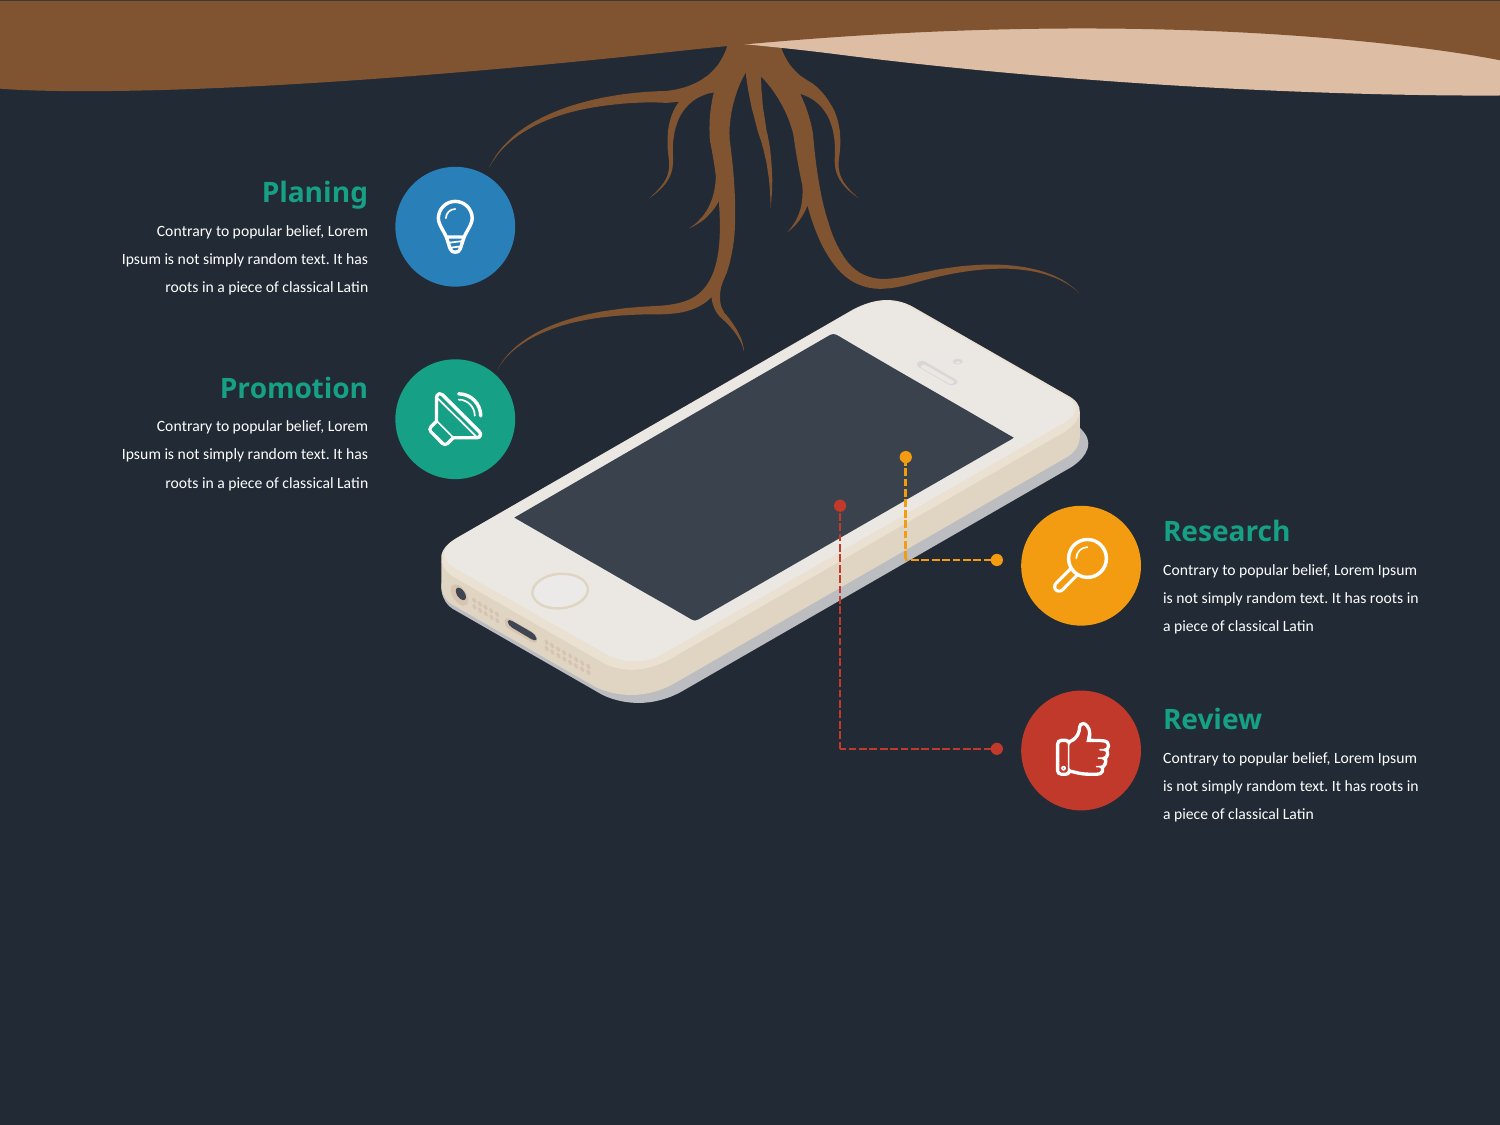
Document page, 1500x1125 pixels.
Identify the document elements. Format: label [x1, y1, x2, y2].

text_box [1148, 505, 1437, 643]
text_box [1148, 693, 1437, 832]
text_box [101, 166, 383, 304]
text_box [100, 362, 383, 500]
text_box [0, 0, 1500, 811]
